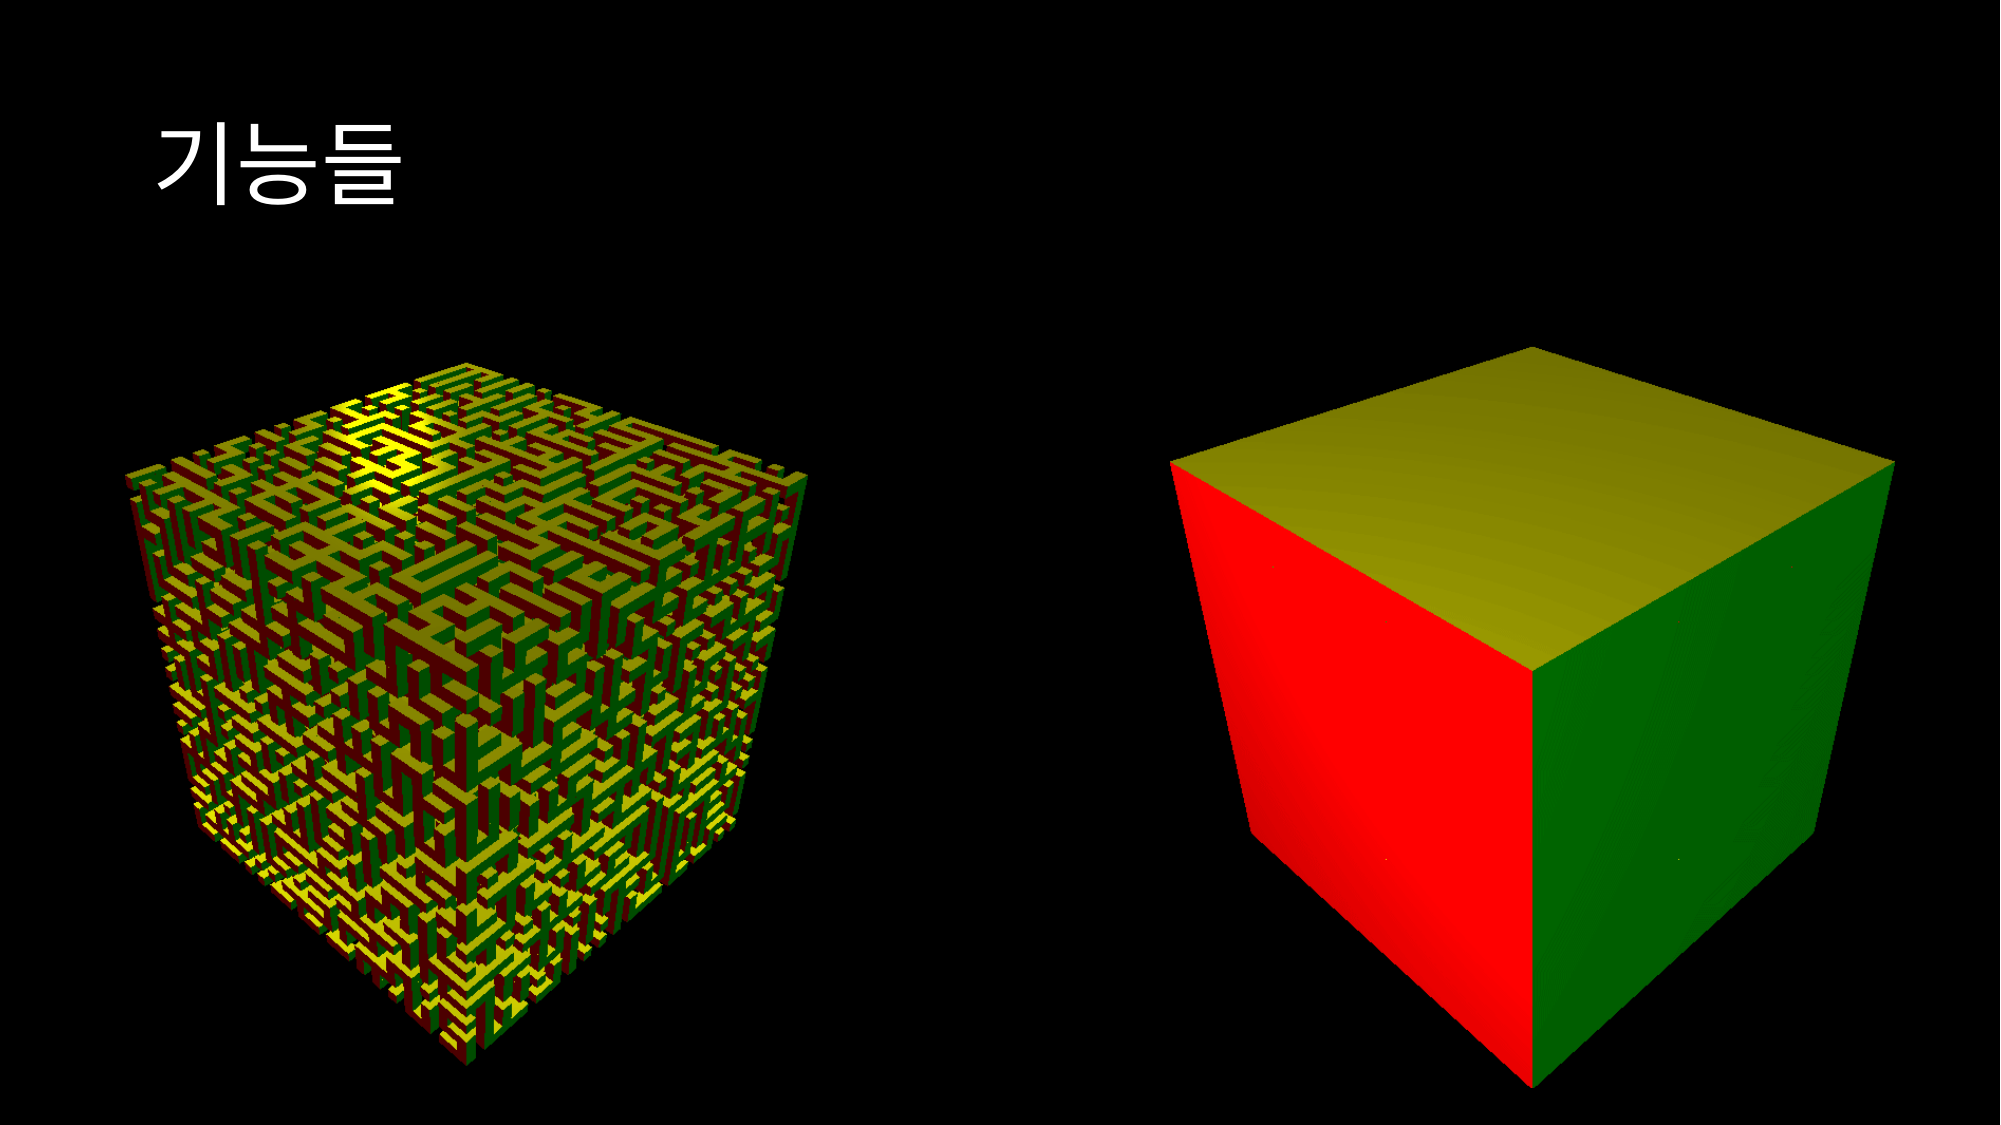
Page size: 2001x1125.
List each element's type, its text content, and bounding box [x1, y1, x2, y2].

picture [48, 253, 887, 1088]
title 기능들 [137, 59, 1863, 278]
picture [1113, 253, 1952, 1088]
